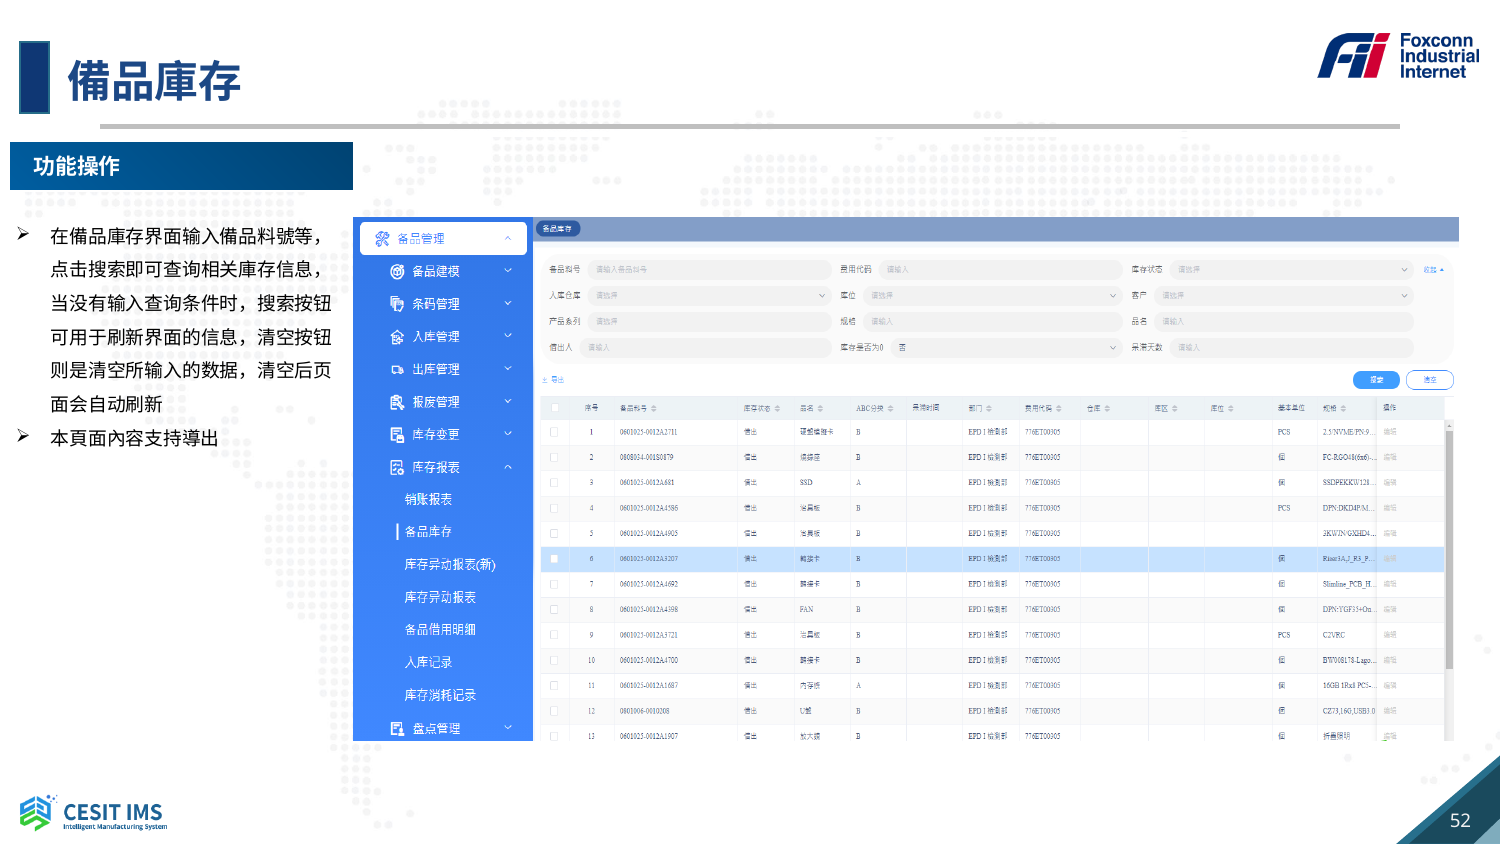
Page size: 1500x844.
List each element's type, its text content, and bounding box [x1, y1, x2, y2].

text_box 功能操作 [8, 140, 355, 192]
text_box 在備品庫存界面输入備品料號等，点击搜索即可查询相关庫存信息，当没有输入查询条件时，搜索按钮可用于刷新界面的信息，清空按钮则是清空所输入的数据，清空后页面会自动刷新 本頁面內容支持導出 [1, 205, 362, 457]
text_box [353, 217, 1459, 741]
picture [0, 0, 1500, 844]
text_box 備品庫存 [52, 46, 809, 114]
